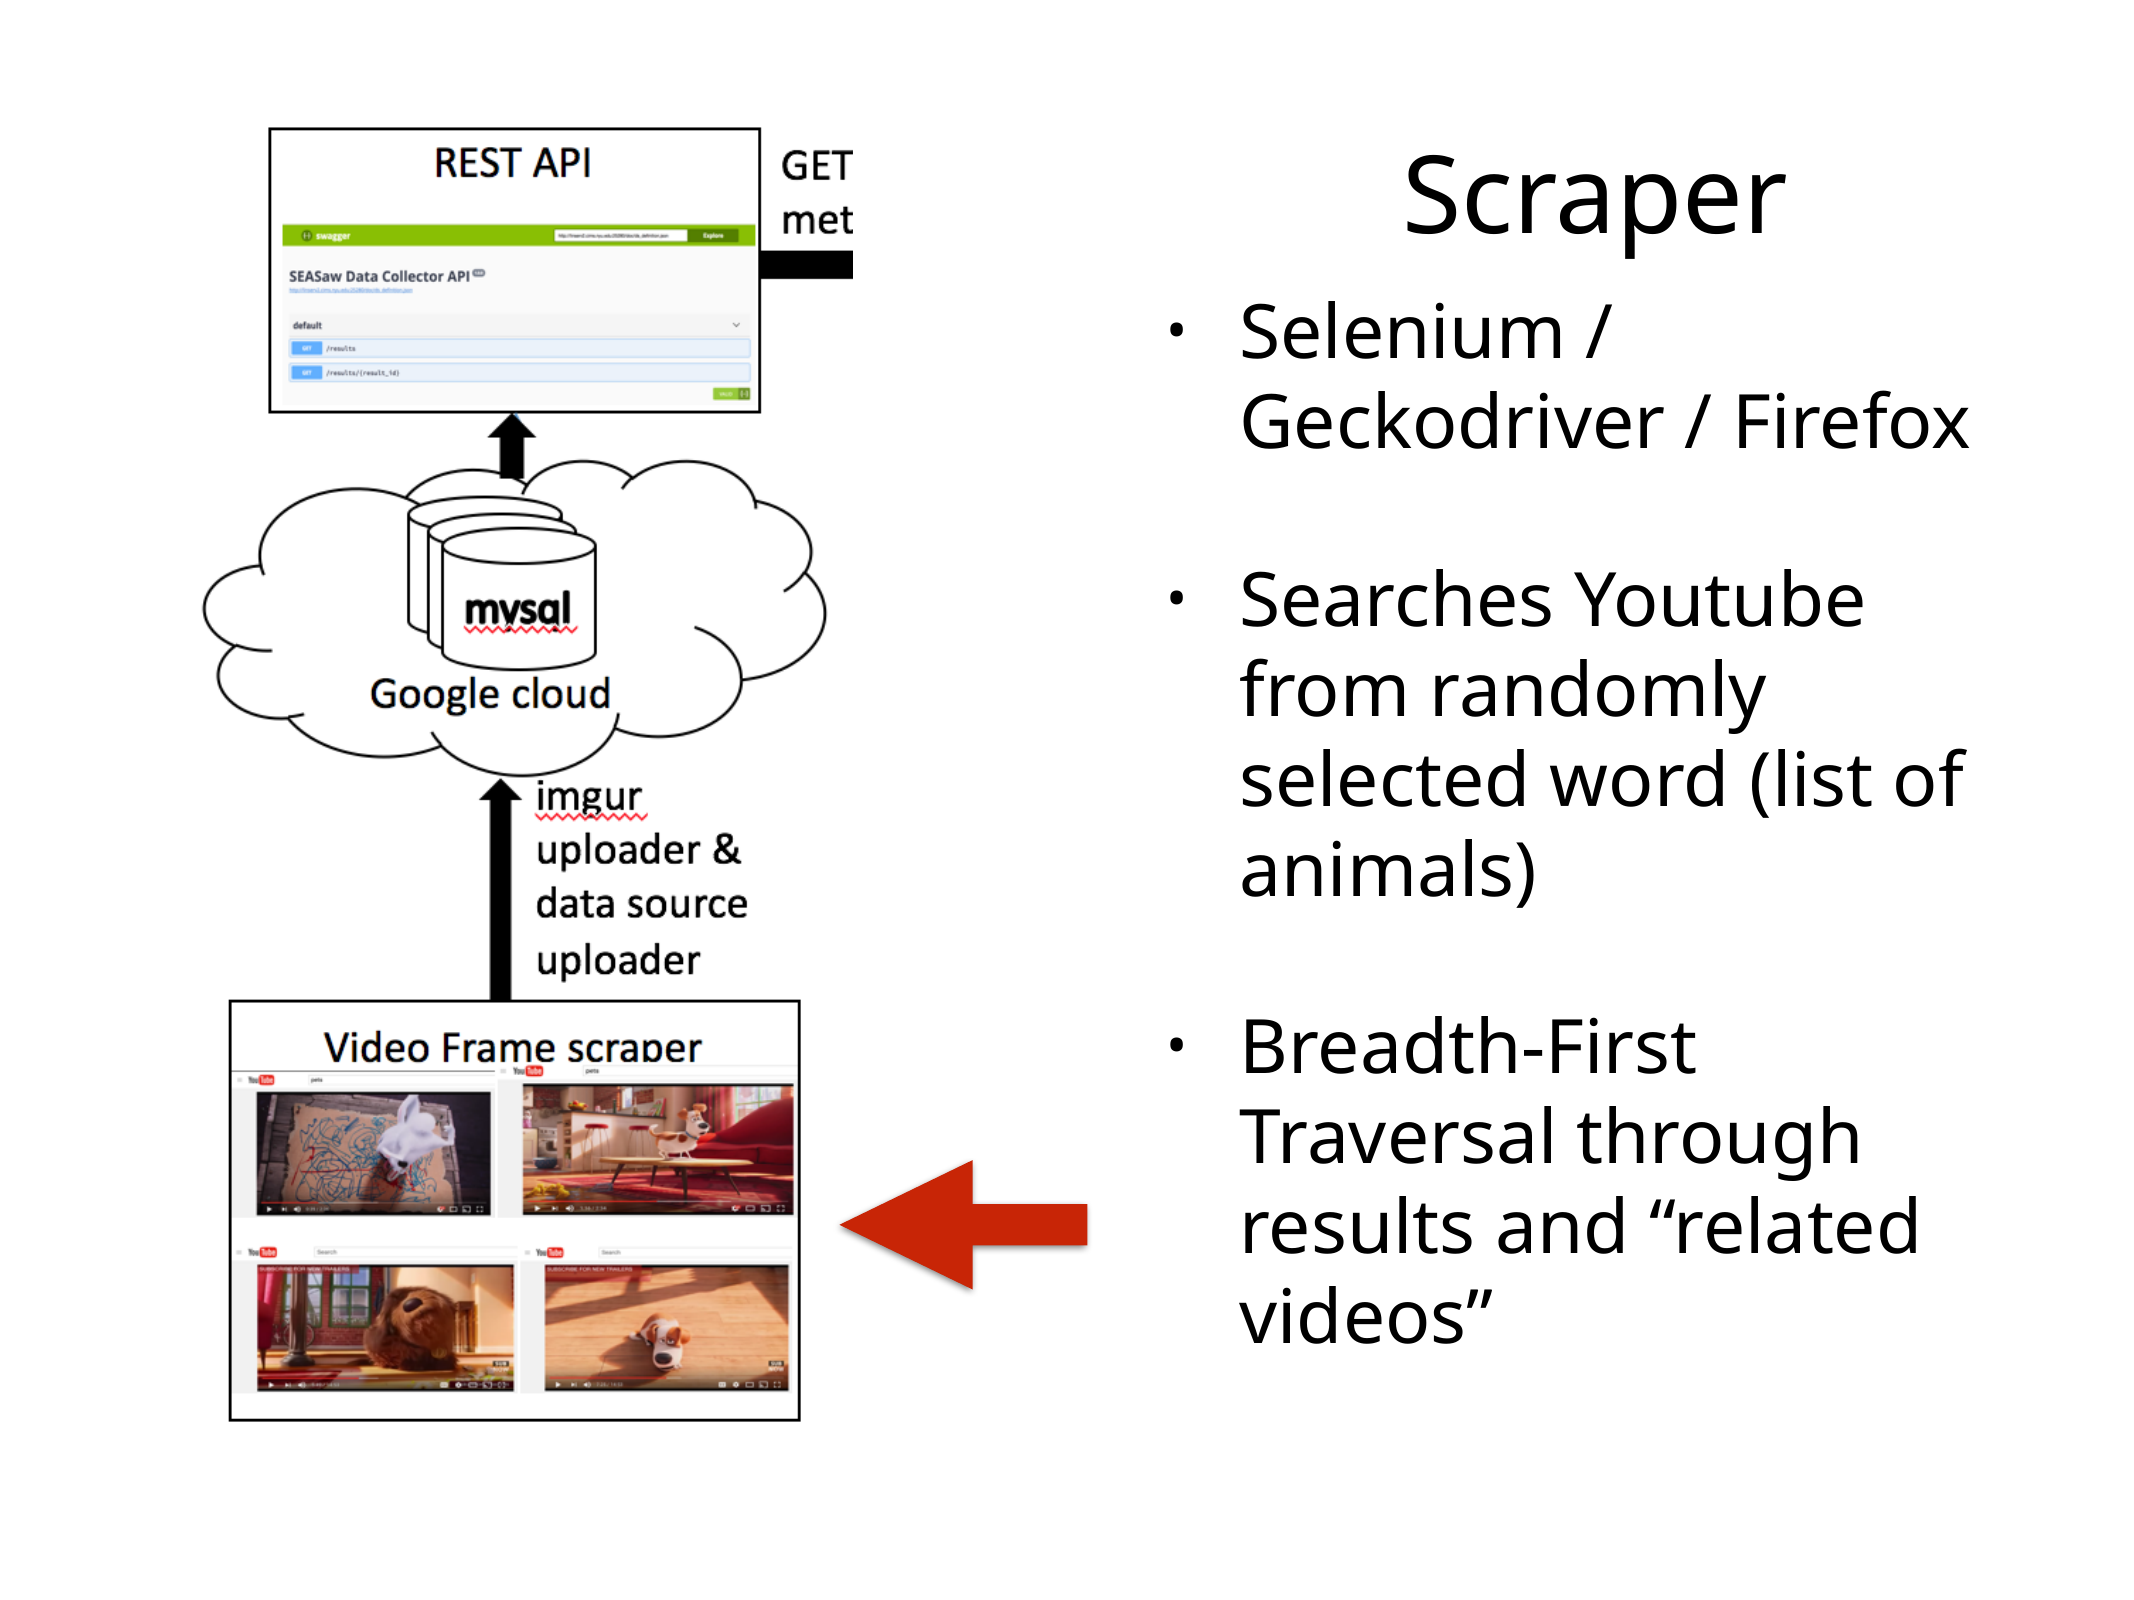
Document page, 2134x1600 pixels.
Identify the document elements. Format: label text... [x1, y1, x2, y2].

picture [195, 105, 854, 1454]
title Scraper [1158, 104, 2034, 264]
list Selenium / Geckodriver / Firefox Searches Youtube from randomly selected word (list of animals) Breadth-First Traversal through results and “related videos” [1158, 275, 2034, 1484]
text_box [859, 1160, 1088, 1290]
